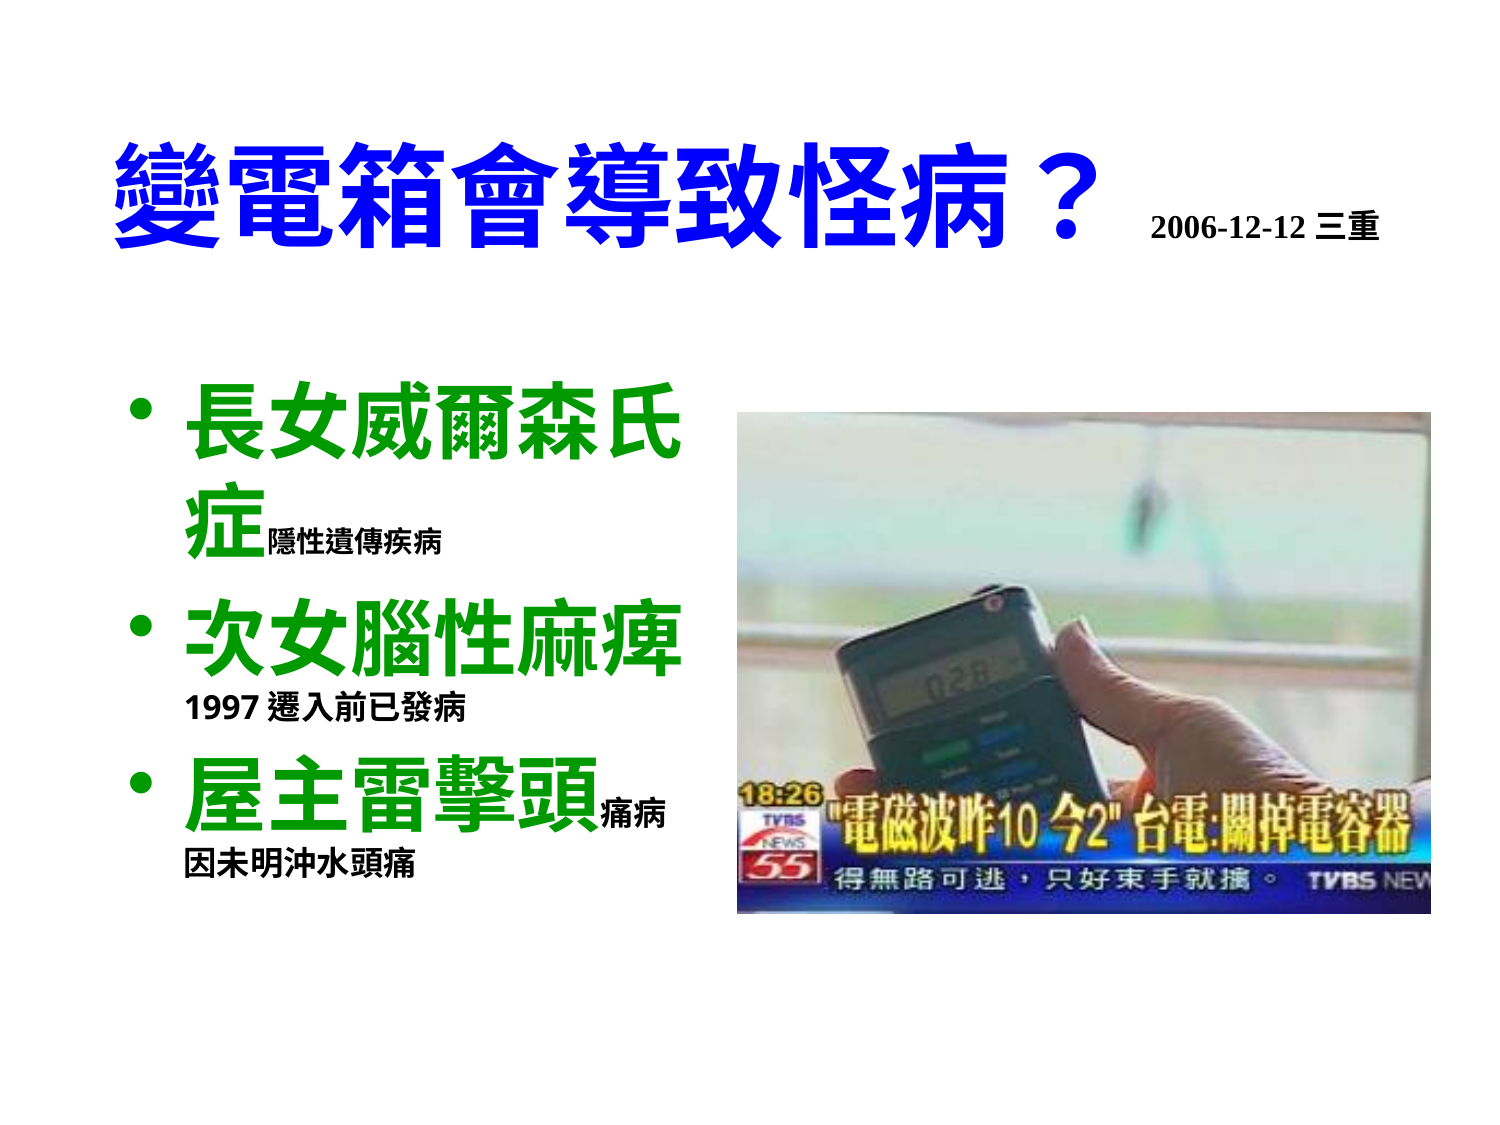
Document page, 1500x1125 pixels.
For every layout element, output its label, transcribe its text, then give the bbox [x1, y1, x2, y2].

title 變電箱會導致怪病？2006-12-12三重 [87, 99, 1425, 288]
picture [736, 411, 1432, 914]
list 長女威爾森氏症隱性遺傳疾病 次女腦性麻痺1997遷入前已發病 屋主雷擊頭痛病因未明沖水頭痛 [112, 361, 700, 1000]
